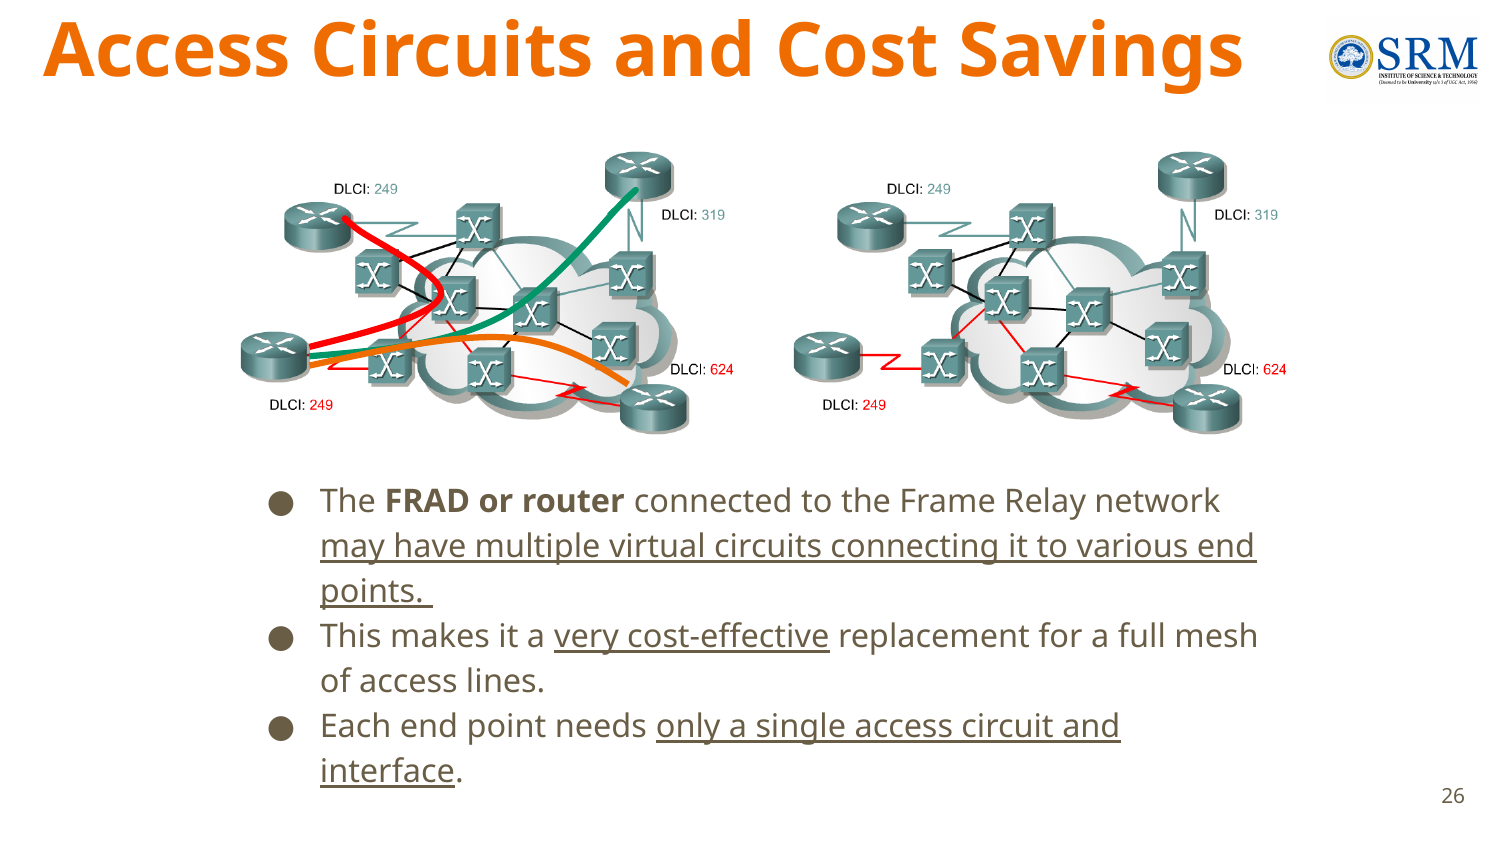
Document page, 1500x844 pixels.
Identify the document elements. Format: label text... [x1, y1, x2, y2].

list The FRAD or router connected to the Frame Relay network may have multiple virtual circuits connecting it to various end points. This makes it a very cost-effective replacement for a full mesh of access lines. Each end point needs only a single access circuit and interface. [234, 459, 1285, 807]
picture [787, 149, 1294, 440]
picture [234, 149, 741, 440]
title Access Circuits and Cost Savings [28, 0, 1323, 150]
picture [1326, 17, 1481, 104]
slide_number 26 [1389, 764, 1480, 830]
